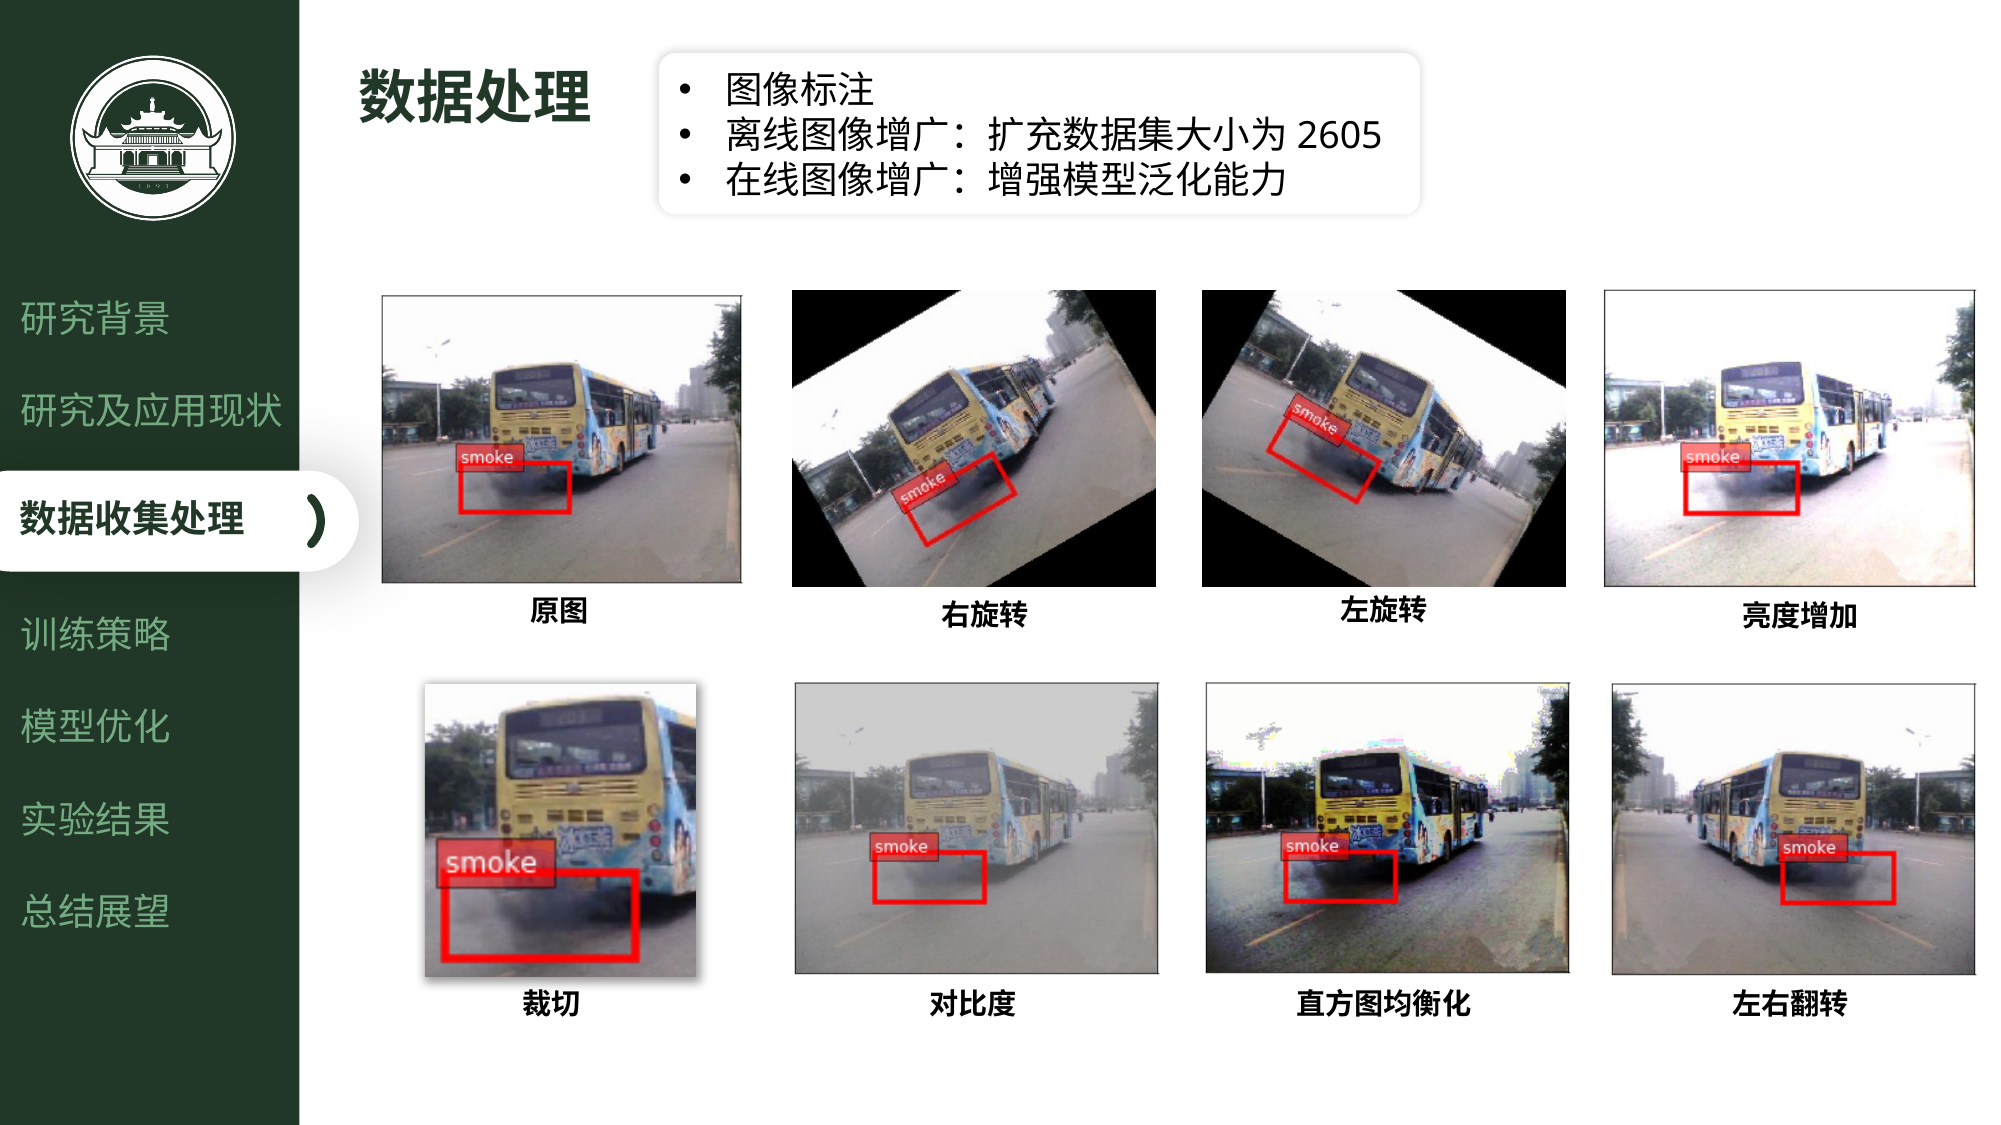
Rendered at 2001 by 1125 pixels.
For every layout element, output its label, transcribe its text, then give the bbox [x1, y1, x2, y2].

text_box 直方图均衡化 [1281, 987, 1487, 1028]
text_box 裁切 [507, 977, 599, 1028]
picture [367, 282, 755, 597]
text_box 左旋转 [1325, 587, 1449, 634]
text_box 图像标注 离线图像增广：扩充数据集大小为2605 在线图像增广：增强模型泛化能力 [657, 51, 1422, 216]
text_box 模型优化 [6, 696, 232, 756]
text_box 数据处理 [343, 52, 661, 138]
picture [780, 669, 1172, 988]
picture [1597, 670, 1989, 989]
picture [1191, 669, 1583, 987]
text_box 研究及应用现状 [6, 379, 300, 435]
text_box [0, 0, 300, 436]
picture [1202, 290, 1566, 587]
text_box 左右翻转 [1717, 989, 1868, 1028]
text_box 实验结果 [6, 788, 232, 848]
picture [792, 290, 1156, 587]
picture [1589, 275, 1989, 601]
picture [70, 55, 236, 221]
text_box 训练策略 [6, 603, 232, 664]
text_box [0, 608, 300, 1125]
text_box 研究背景 [6, 287, 359, 347]
text_box 总结展望 [6, 880, 232, 941]
text_box 亮度增加 [1727, 601, 1878, 640]
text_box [0, 470, 359, 572]
text_box 对比度 [914, 988, 1038, 1028]
text_box 右旋转 [926, 587, 1050, 639]
picture [424, 684, 696, 977]
text_box 原图 [515, 597, 607, 636]
